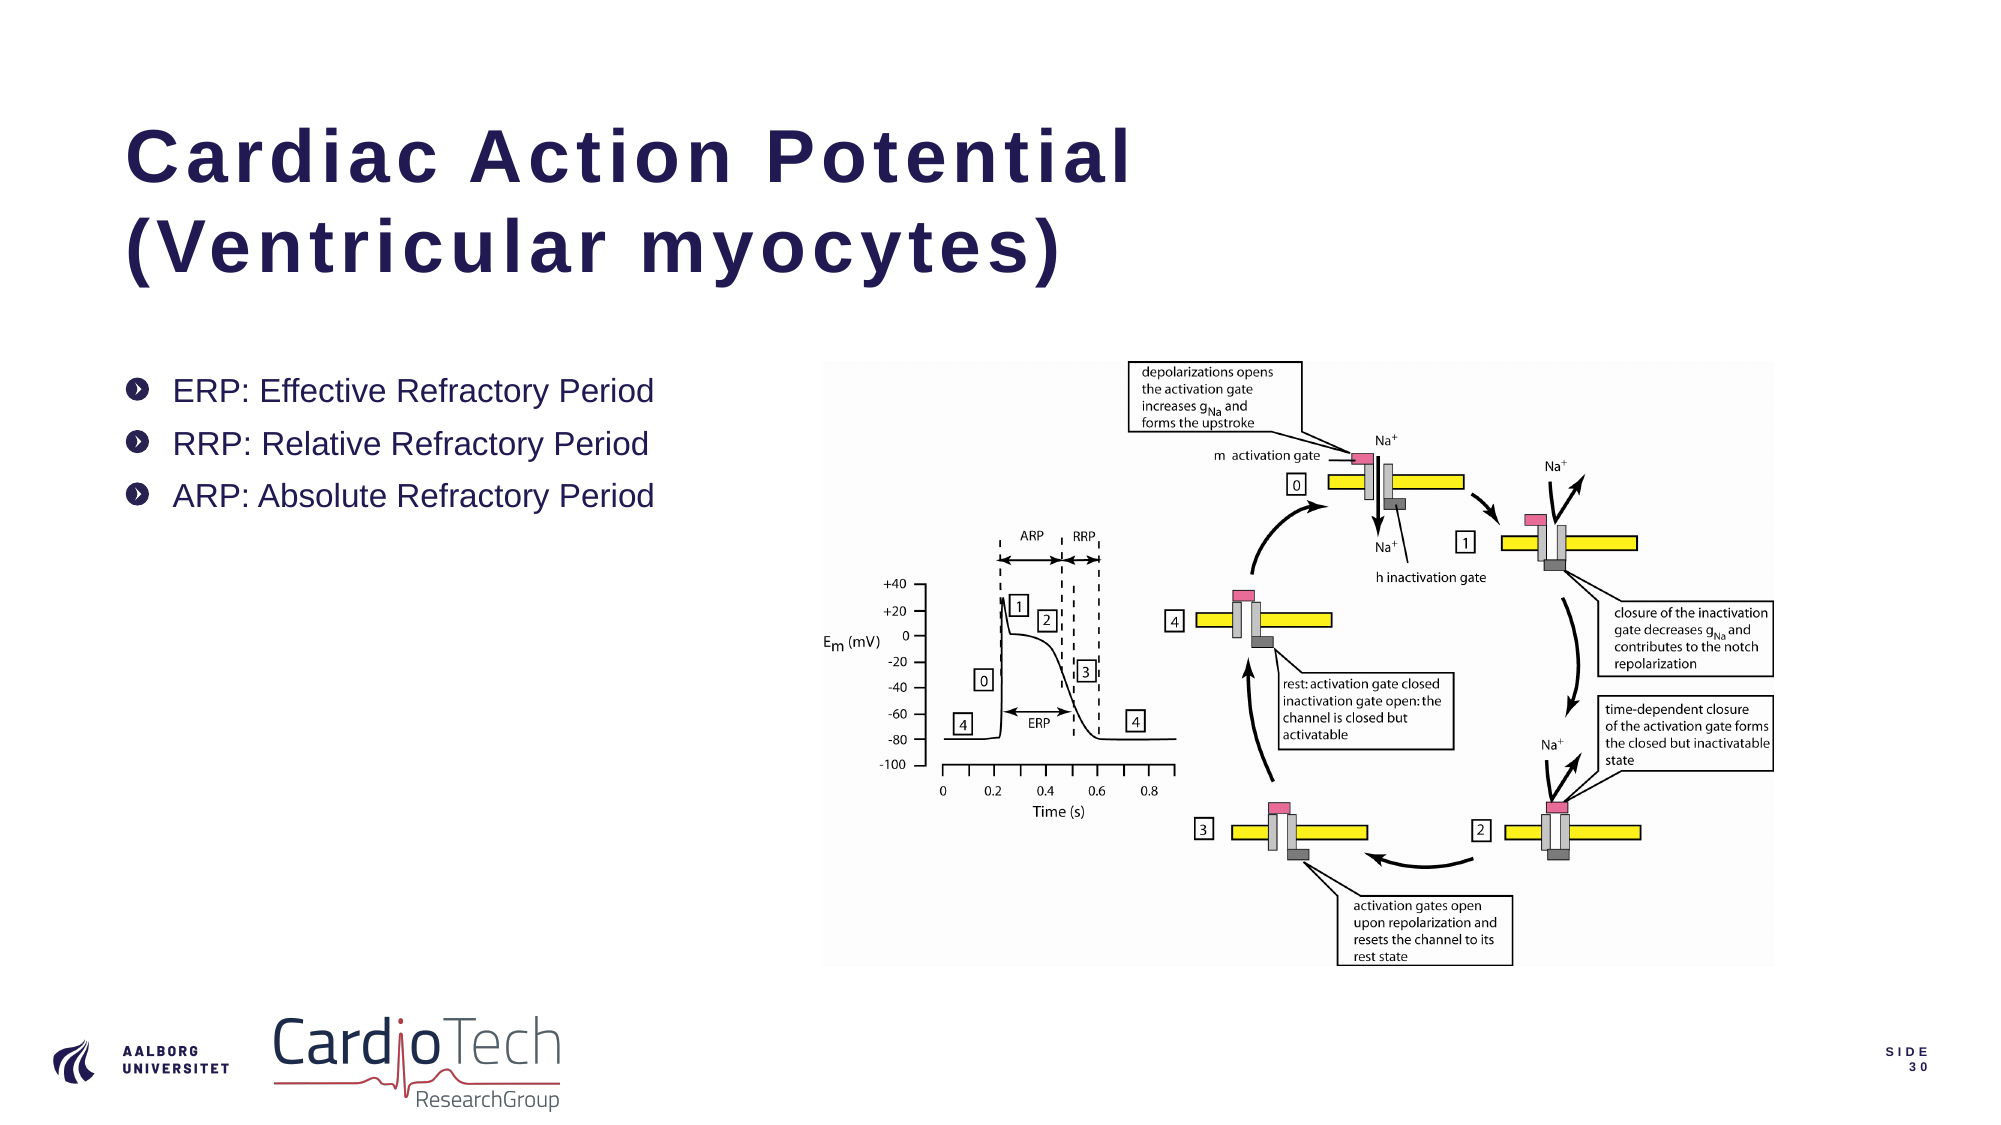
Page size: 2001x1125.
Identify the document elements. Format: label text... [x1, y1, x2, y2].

picture [274, 1016, 560, 1112]
title Cardiac Action Potential (Ventricular myocytes) [125, 107, 1583, 338]
list ERP: Effective Refractory Period RRP: Relative Refractory Period ARP: Absolute Refractory Period [125, 361, 1017, 978]
picture [823, 361, 1774, 966]
picture [53, 1039, 229, 1084]
